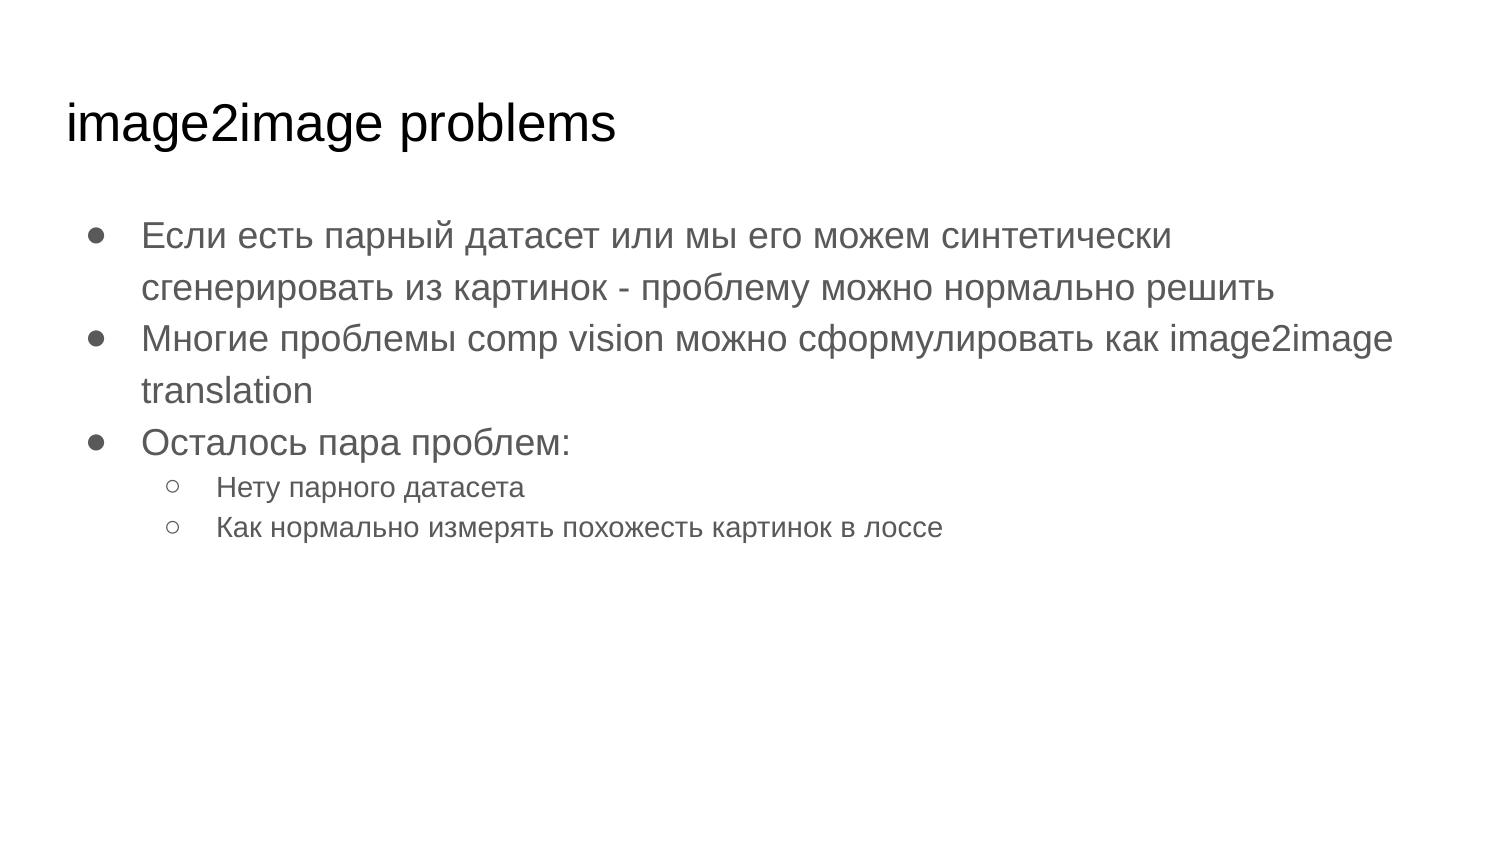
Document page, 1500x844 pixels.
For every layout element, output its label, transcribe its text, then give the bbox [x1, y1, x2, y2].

list Если есть парный датасет или мы его можем синтетически сгенерировать из картинок - проблему можно нормально решить Многие проблемы comp vision можно сформулировать как image2image translation Осталось пара проблем: Нету парного датасета Как нормально измерять похожесть картинок в лоссе [51, 189, 1449, 750]
title image2image problems [51, 72, 1449, 167]
